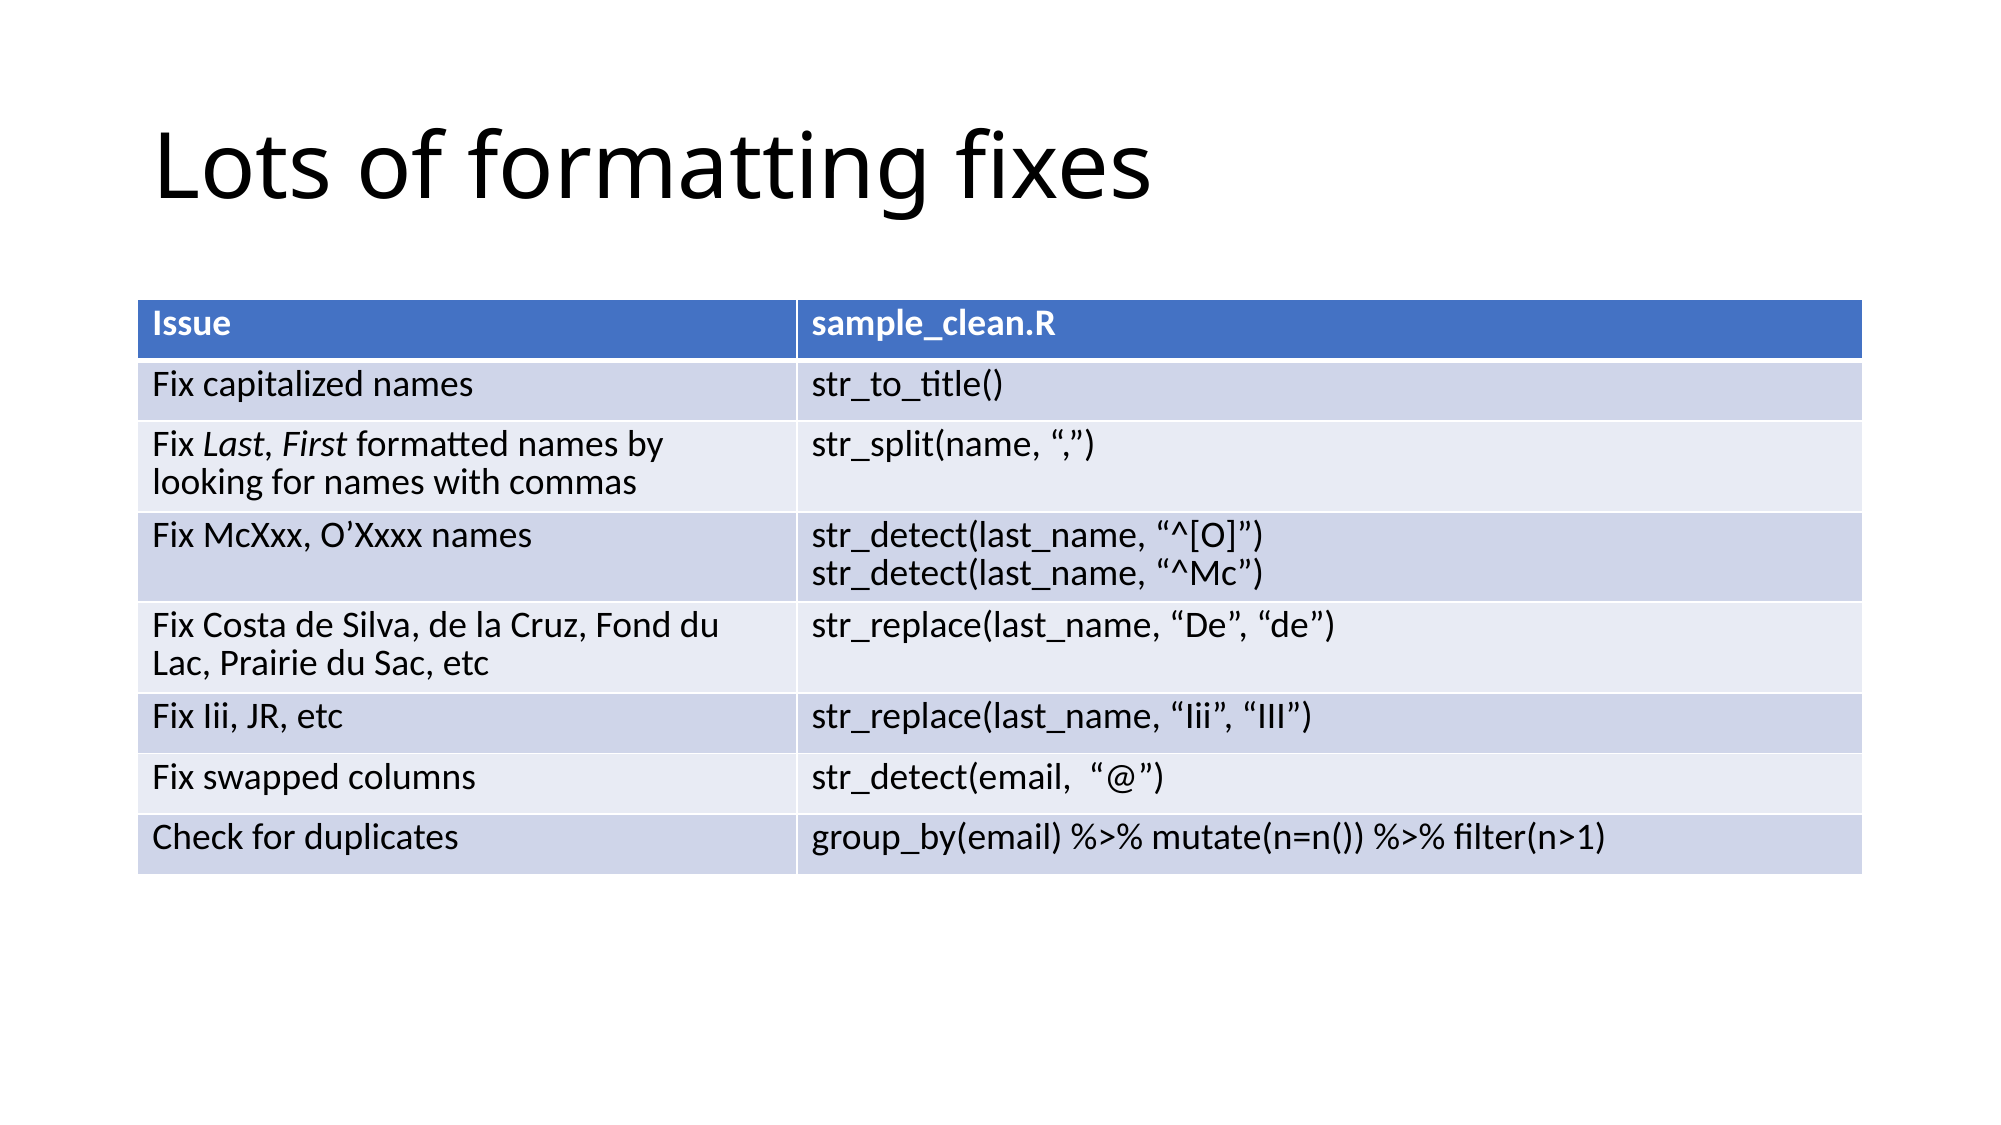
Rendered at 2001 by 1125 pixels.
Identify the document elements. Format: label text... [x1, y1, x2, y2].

table_cell str_detect(last_name, “^[O]”) str_detect(last_name, “^Mc”) [798, 513, 1862, 601]
table_cell str_to_title() [798, 363, 1862, 420]
table_cell Fix Last, First formatted names by looking for names with commas [138, 422, 796, 511]
table_cell group_by(email) %>% mutate(n=n()) %>% filter(n>1) [798, 815, 1862, 874]
table_cell Check for duplicates [138, 815, 796, 874]
table_cell Fix Costa de Silva, de la Cruz, Fond du Lac, Prairie du Sac, etc [138, 603, 796, 692]
table_cell Fix capitalized names [138, 363, 796, 420]
table_cell Fix swapped columns [138, 754, 796, 813]
table_cell str_detect(email, “@”) [798, 754, 1862, 813]
title Lots of formatting fixes [137, 59, 1863, 278]
table_cell str_replace(last_name, “Iii”, “III”) [798, 694, 1862, 753]
table_cell str_split(name, “,”) [798, 422, 1862, 511]
table_cell Fix Iii, JR, etc [138, 694, 796, 753]
table_cell Fix McXxx, O’Xxxx names [138, 513, 796, 601]
table_header Issue [138, 300, 796, 358]
table_header sample_clean.R [798, 300, 1862, 358]
table_cell str_replace(last_name, “De”, “de”) [798, 603, 1862, 692]
